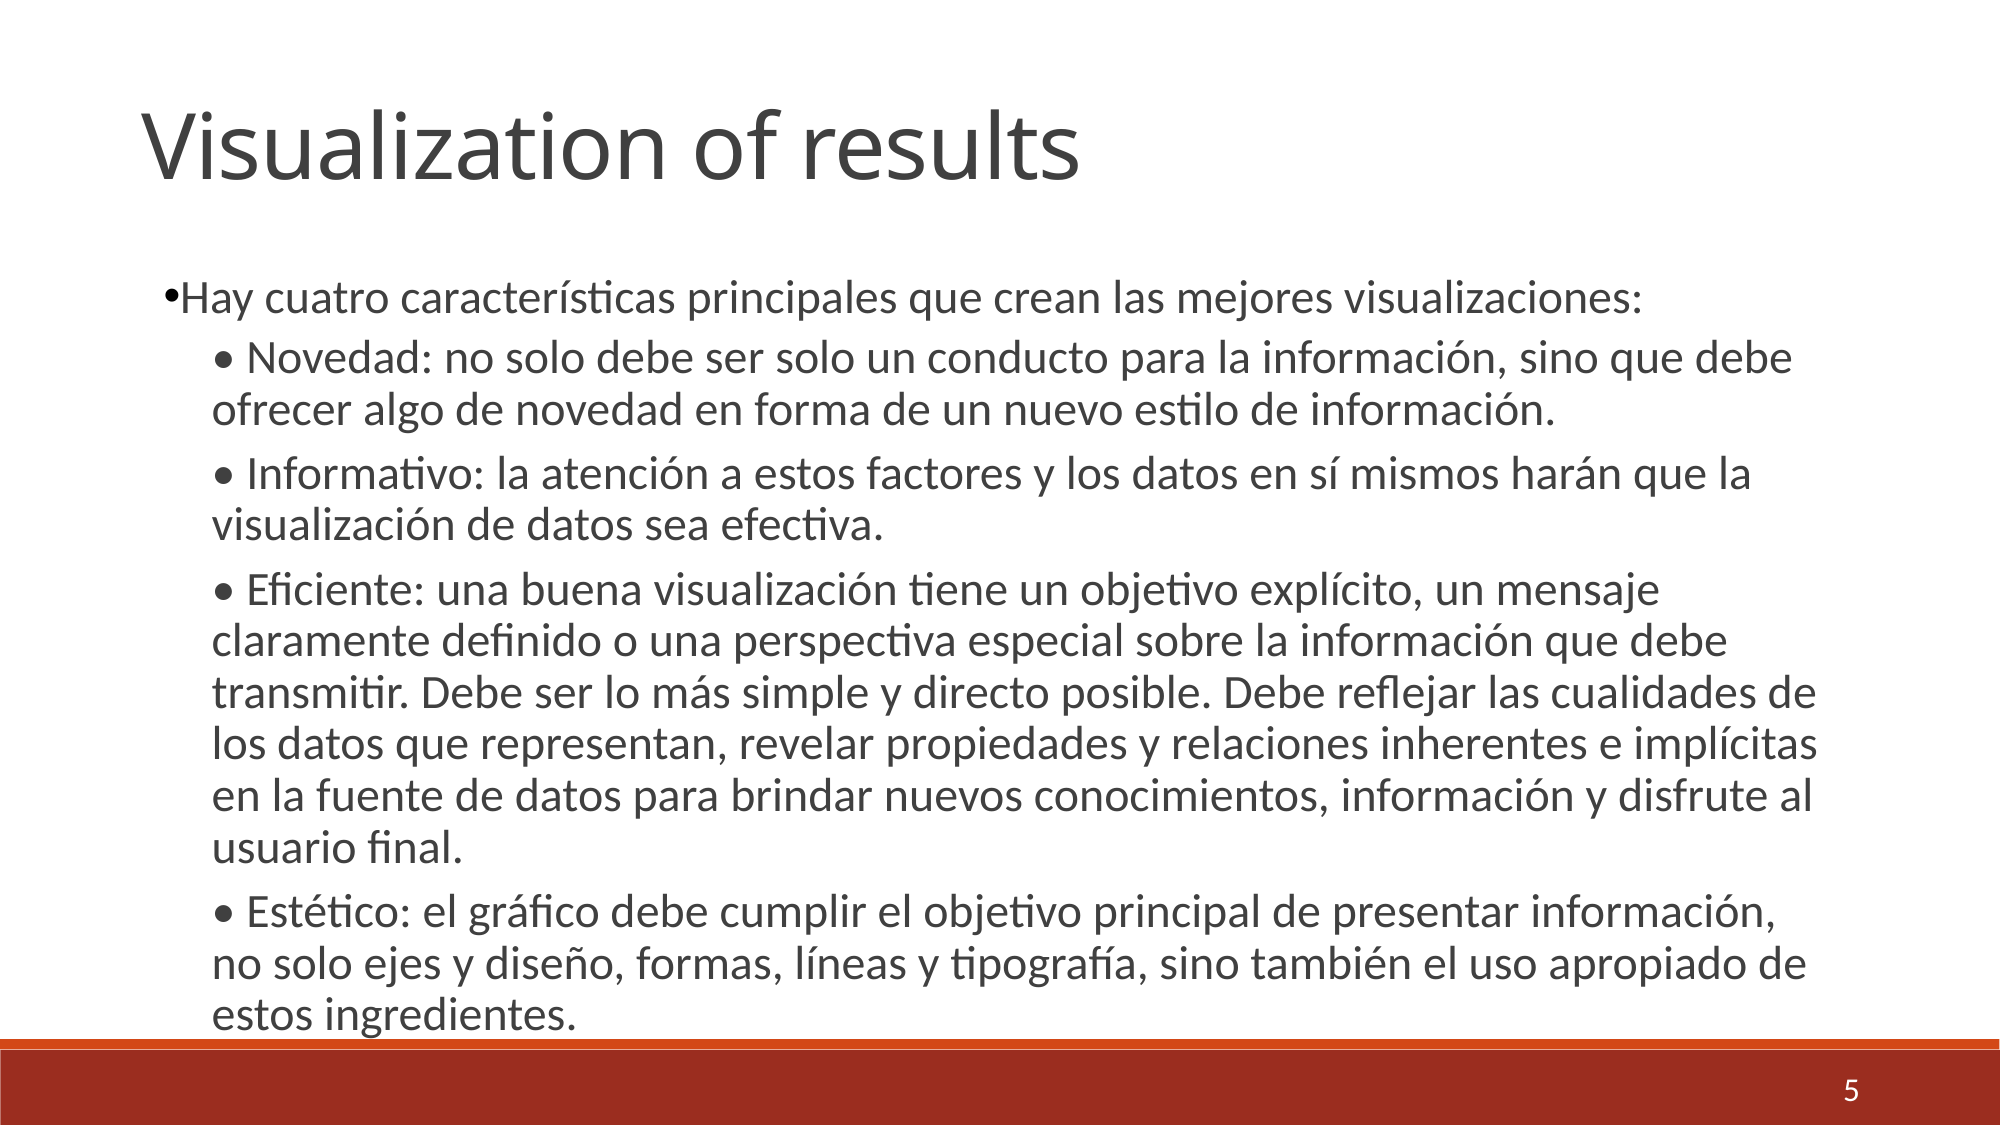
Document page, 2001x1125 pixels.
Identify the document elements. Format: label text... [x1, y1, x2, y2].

slide_number 5 [126, 1061, 1875, 1115]
text_box Visualization of results [126, 97, 1821, 333]
text_box Hay cuatro características principales que crean las mejores visualizaciones: • Novedad: no solo debe ser solo un conducto para la información, sino que debe ofrecer algo de novedad en forma de un nuevo estilo de información. • Informativo: la atención a estos factores y los datos en sí mismos harán que la visualización de datos sea efectiva. • Eficiente: una buena visualización tiene un objetivo explícito, un mensaje claramente definido o una perspectiva especial sobre la información que debe transmitir. Debe ser lo más simple y directo posible. Debe reflejar las cualidades de los datos que representan, revelar propiedades y relaciones inherentes e implícitas en la fuente de datos para brindar nuevos conocimientos, información y disfrute al usuario final. • Estético: el gráfico debe cumplir el objetivo principal de presentar información, no solo ejes y diseño, formas, líneas y tipografía, sino también el uso apropiado de estos ingredientes. [148, 264, 1853, 1027]
